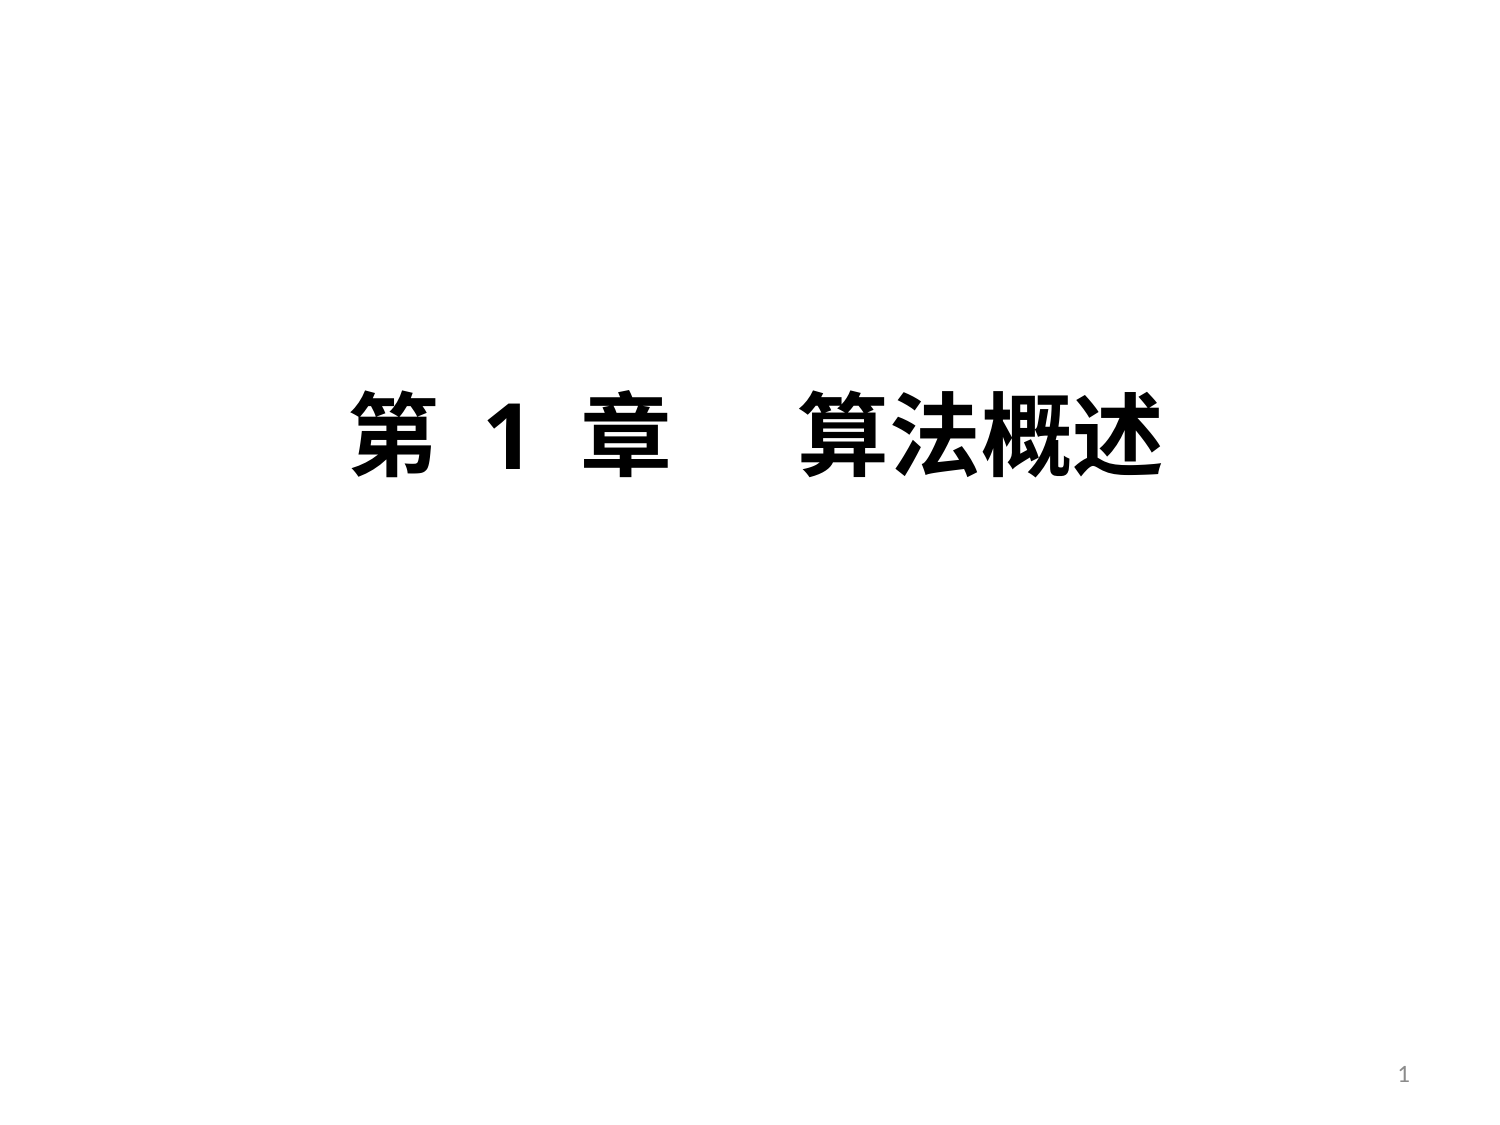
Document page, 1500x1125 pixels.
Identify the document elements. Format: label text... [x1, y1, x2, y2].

slide_number 1 [1074, 1042, 1425, 1103]
title 第 1 章 算法概述 [99, 338, 1413, 527]
